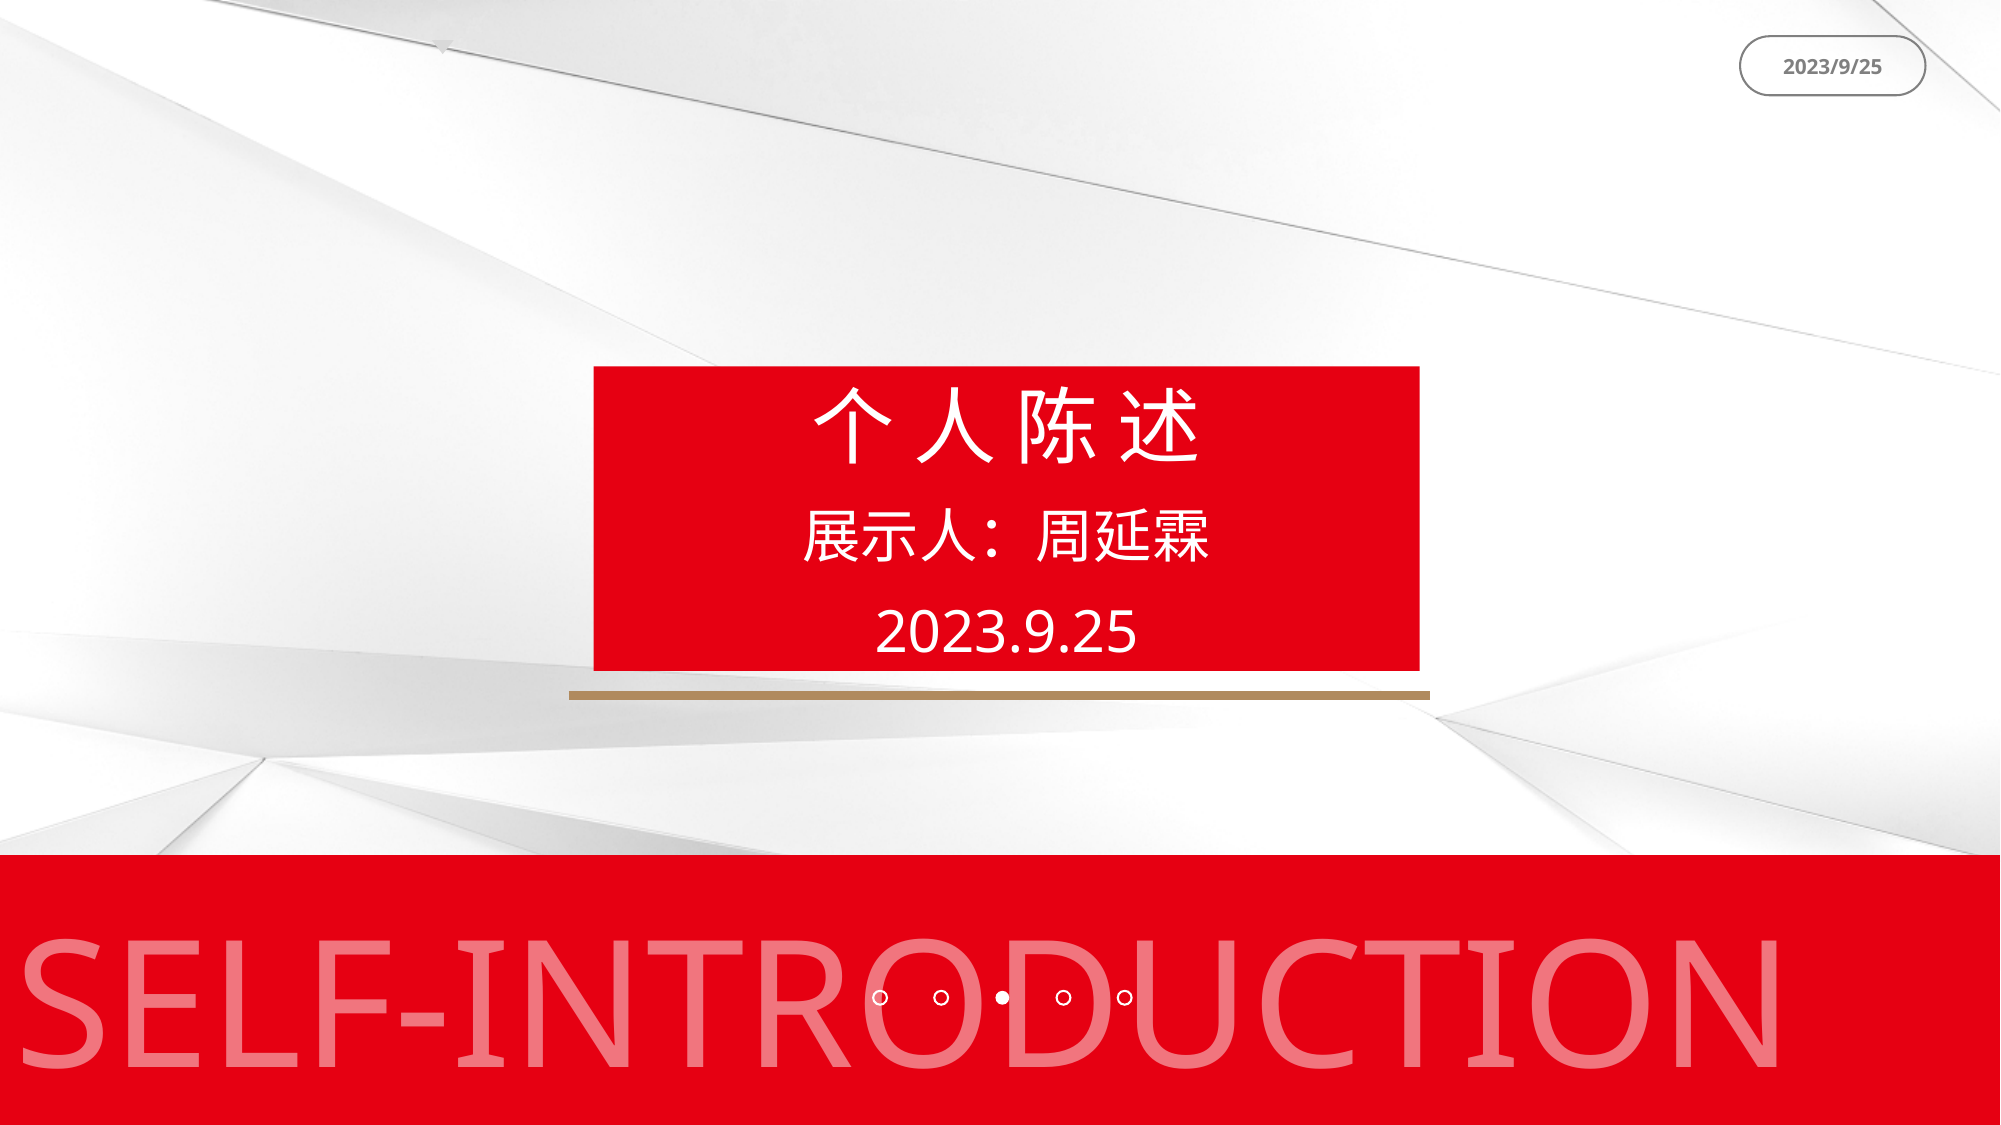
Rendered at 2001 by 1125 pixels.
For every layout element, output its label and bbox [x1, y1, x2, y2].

text_box [1740, 36, 1926, 96]
picture [0, 0, 2000, 1125]
